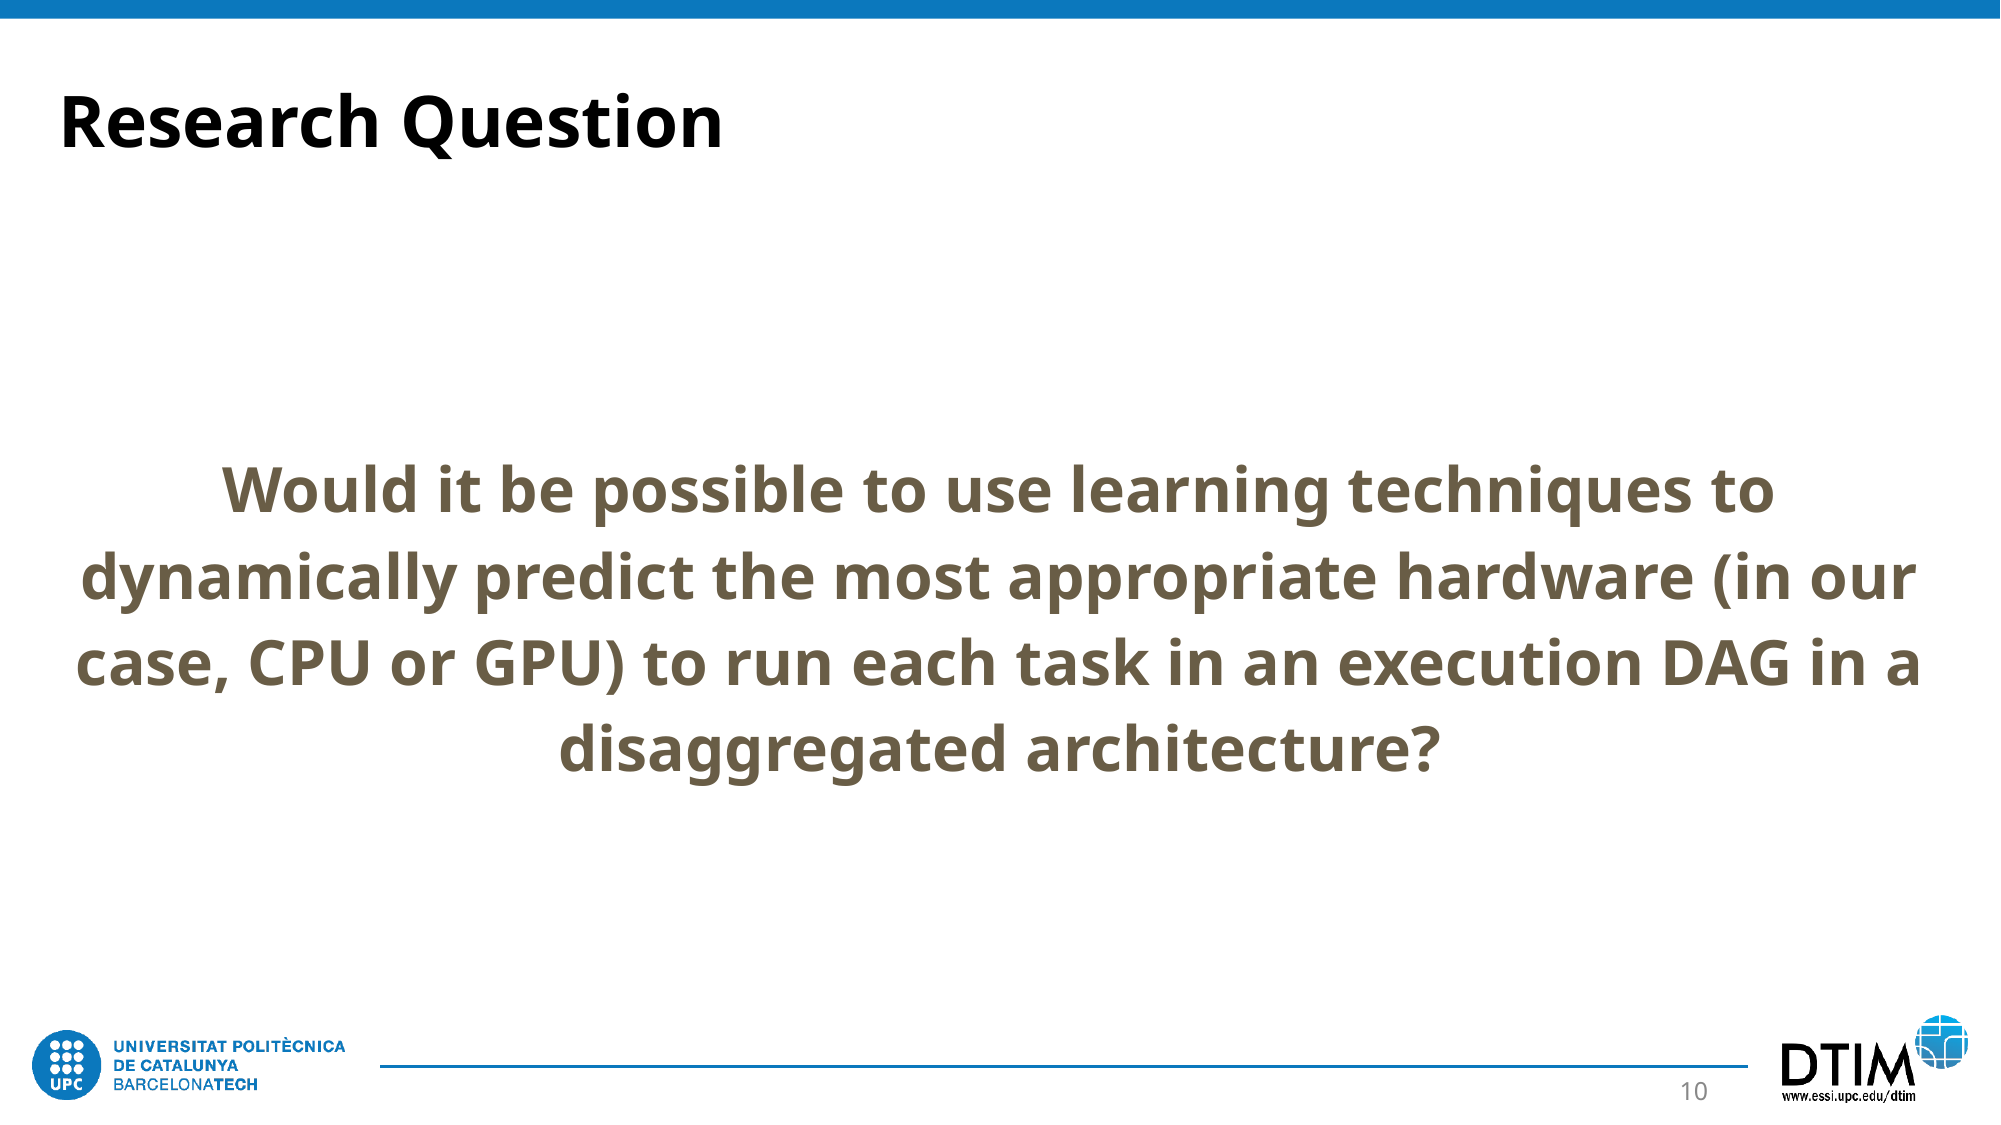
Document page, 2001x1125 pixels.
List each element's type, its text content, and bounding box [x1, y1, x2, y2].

picture [32, 1030, 345, 1100]
text_box Would it be possible to use learning techniques to dynamically predict the most appropriate hardware (in our case, CPU or GPU) to run each task in an execution DAG in a disaggregated architecture? [43, 177, 1957, 1026]
slide_number ‹#› [1273, 1062, 1724, 1123]
text_box Research Question [43, 60, 1957, 177]
picture [1782, 1015, 1968, 1103]
